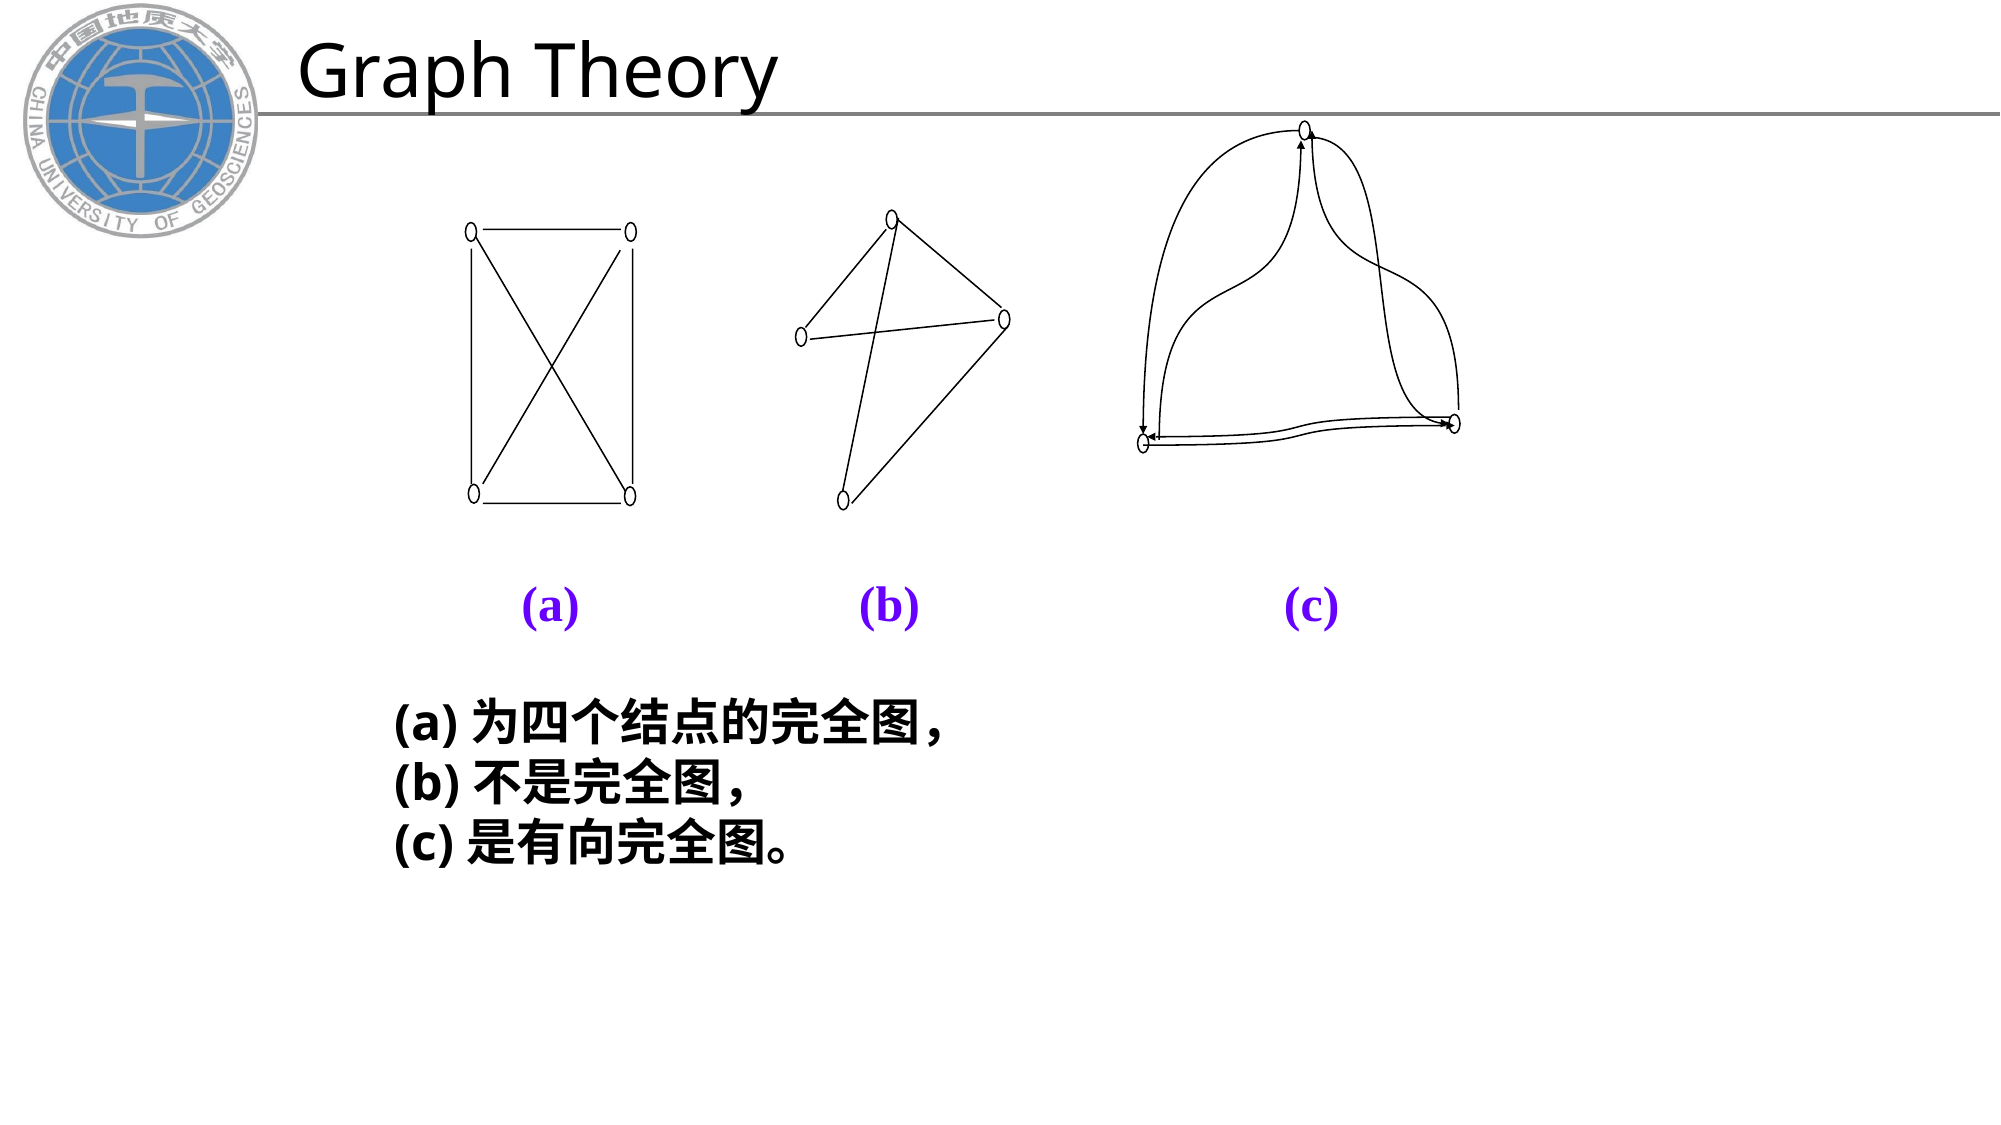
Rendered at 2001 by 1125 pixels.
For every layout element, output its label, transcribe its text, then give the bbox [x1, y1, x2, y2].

text_box Graph Theory [281, 15, 1575, 120]
text_box (a) [506, 563, 595, 639]
picture [21, 3, 258, 239]
text_box (a)为四个结点的完全图， (b)不是完全图， (c)是有向完全图。 [379, 682, 1621, 1045]
text_box (b) [844, 563, 936, 639]
text_box (c) [1269, 563, 1355, 639]
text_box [459, 121, 1473, 534]
